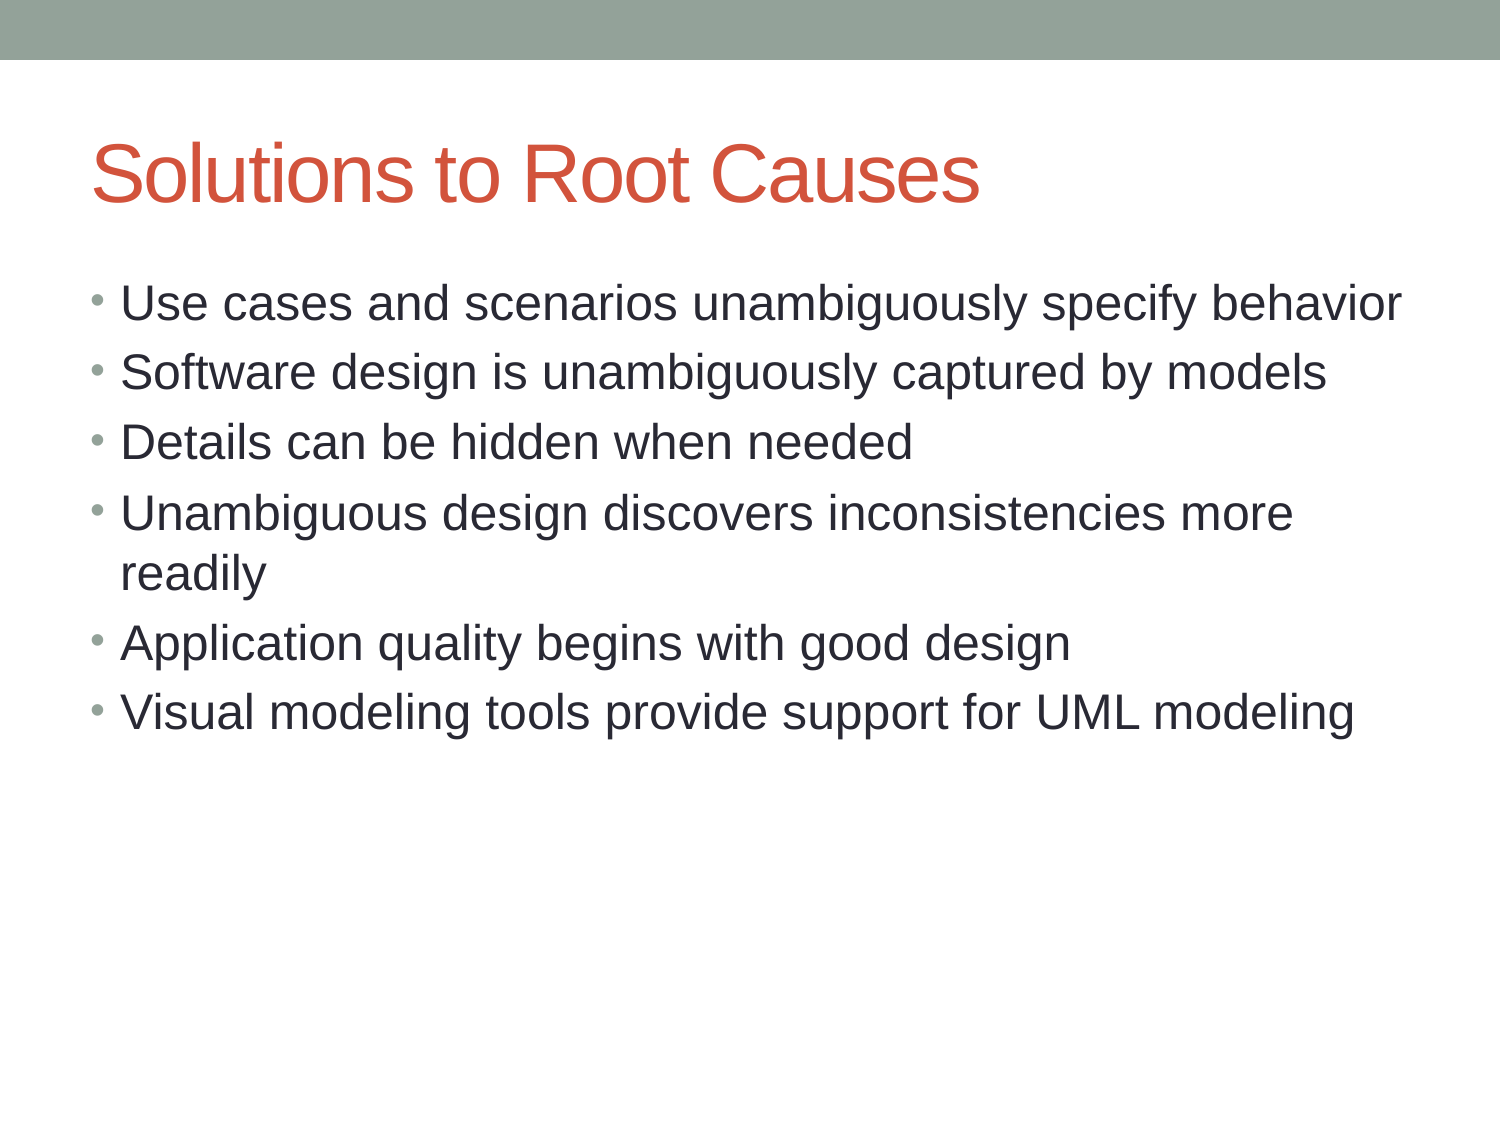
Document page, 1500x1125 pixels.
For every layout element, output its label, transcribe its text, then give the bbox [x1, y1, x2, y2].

title Solutions to Root Causes [75, 87, 1425, 250]
list Use cases and scenarios unambiguously specify behavior Software design is unambiguously captured by models Details can be hidden when needed Unambiguous design discovers inconsistencies more readily Application quality begins with good design Visual modeling tools provide support for UML modeling [75, 262, 1425, 1063]
